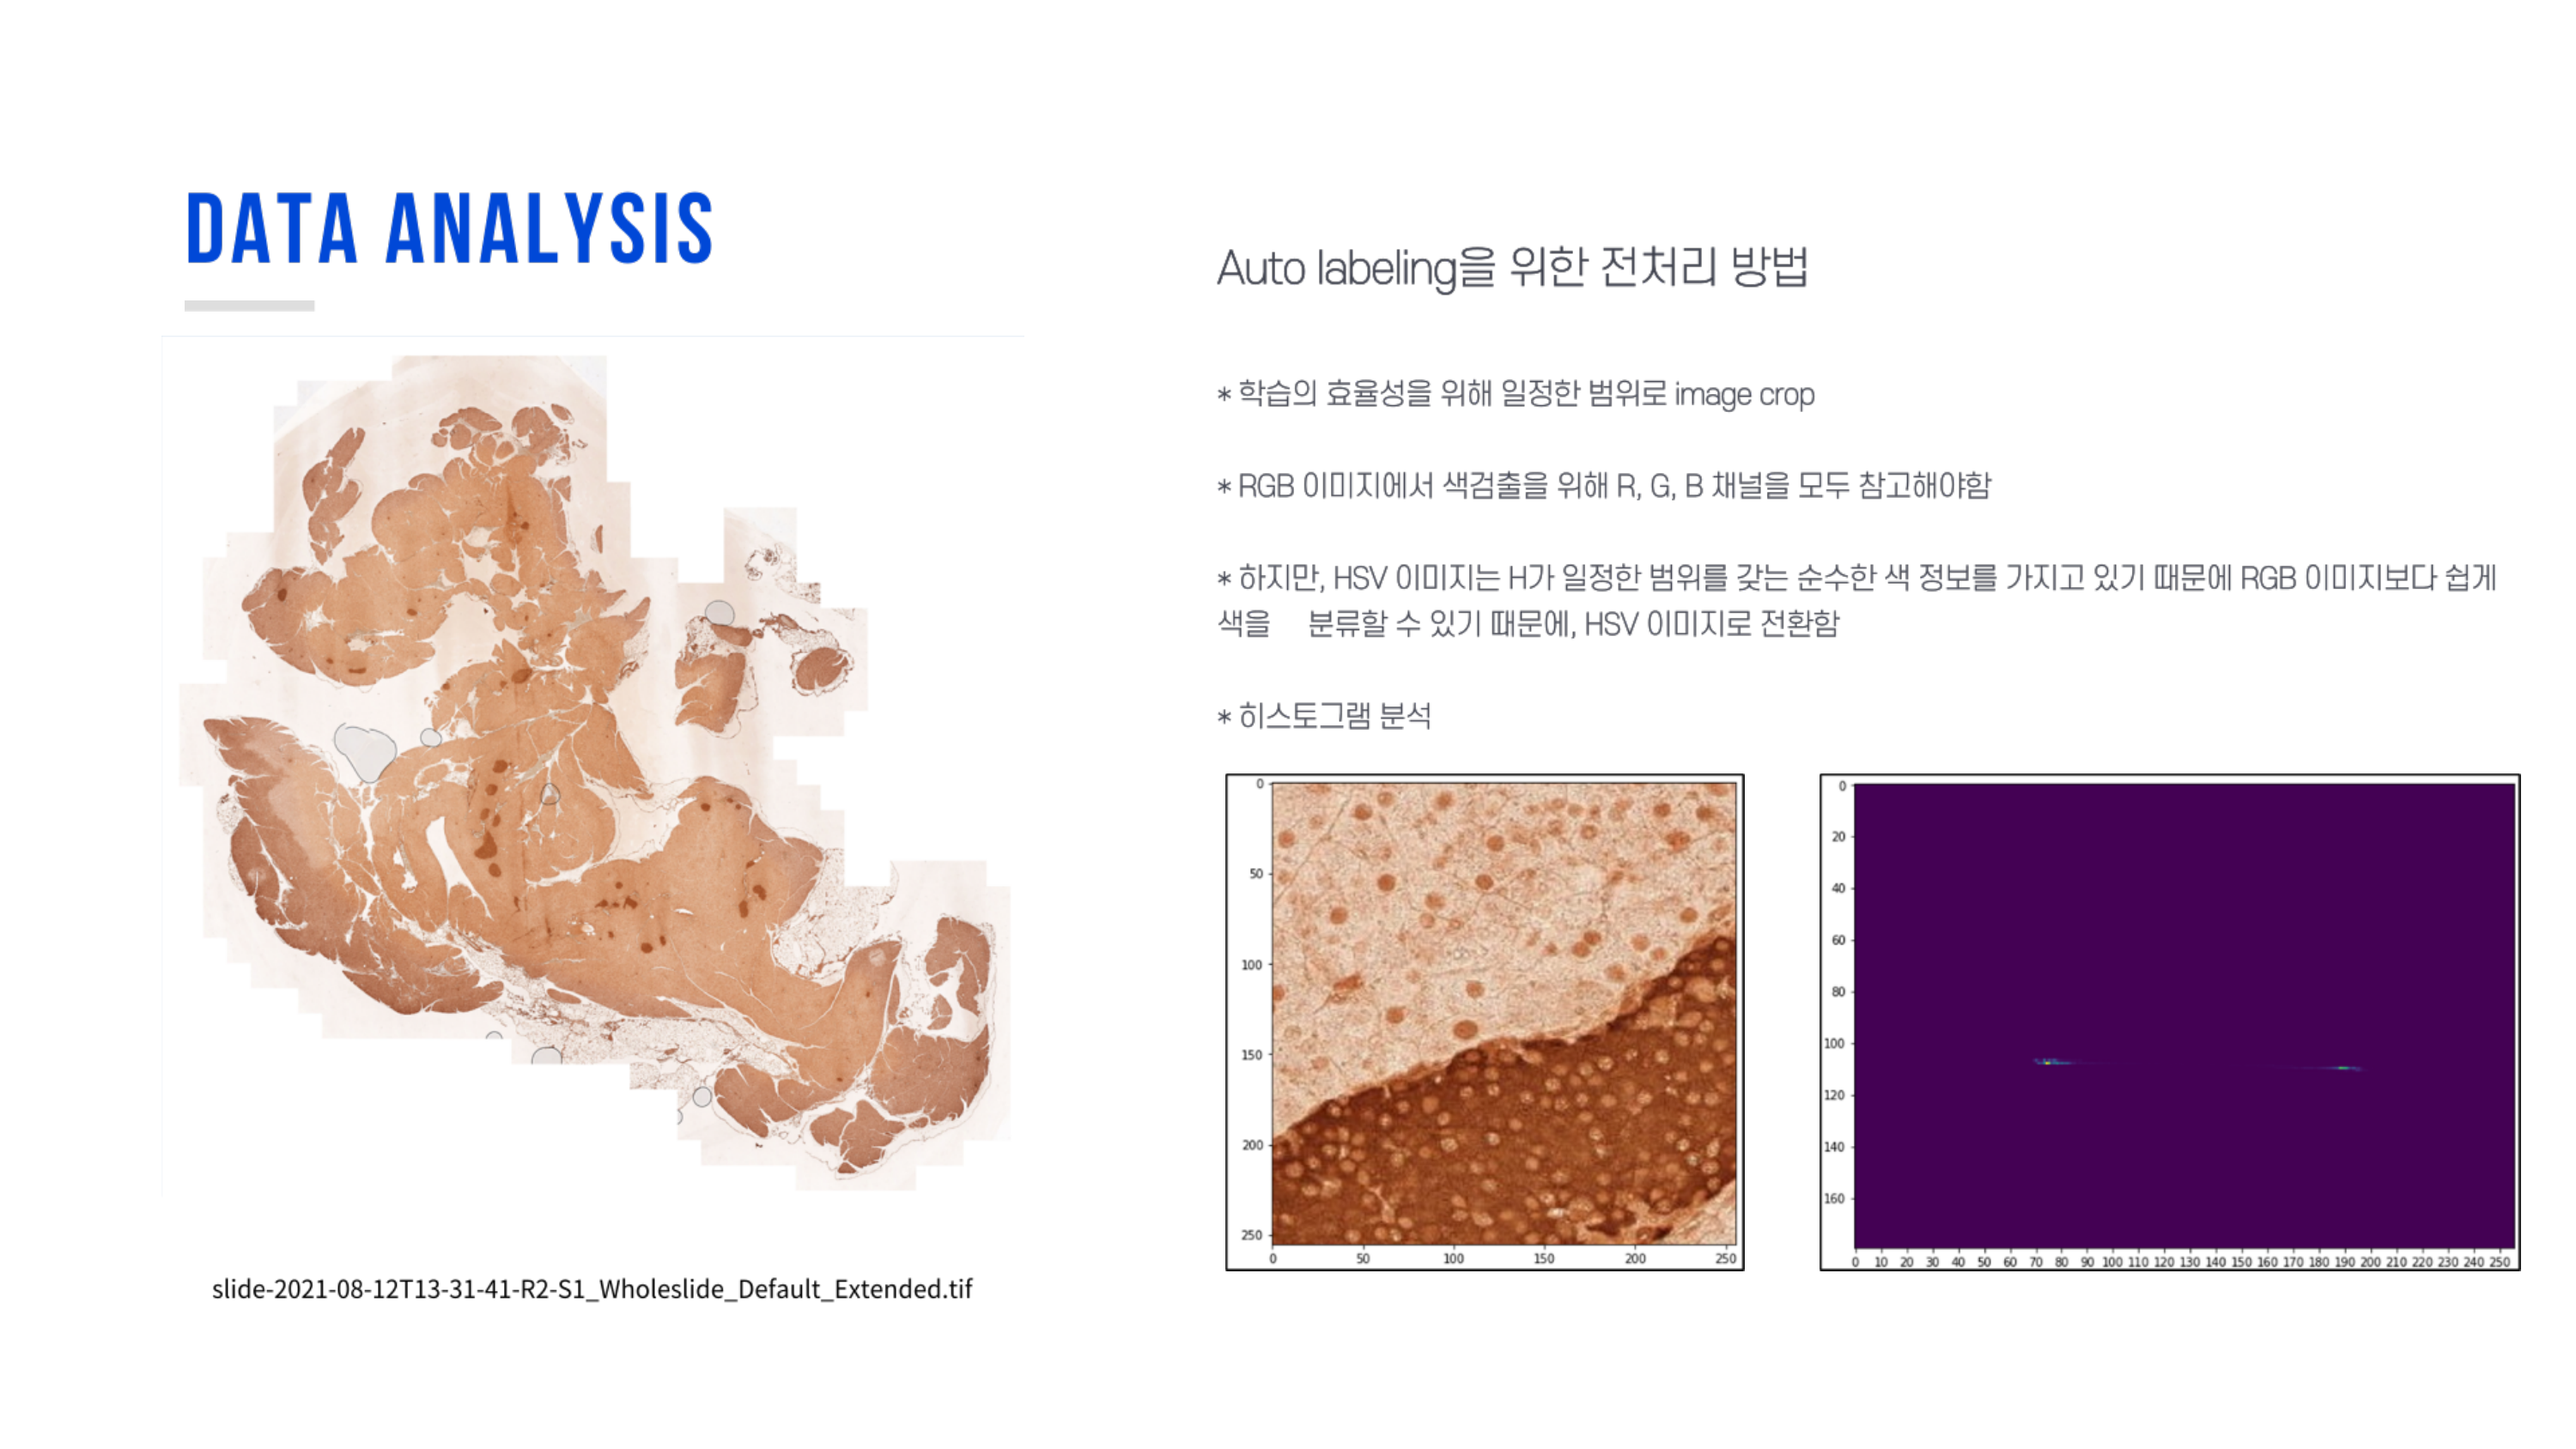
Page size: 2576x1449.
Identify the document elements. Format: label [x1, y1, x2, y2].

picture [170, 149, 764, 335]
text_box [161, 335, 1024, 1198]
text_box [1820, 773, 2522, 1271]
text_box [185, 163, 829, 312]
picture [203, 1267, 985, 1313]
text_box [1225, 773, 1745, 1271]
picture [1211, 230, 2518, 1126]
